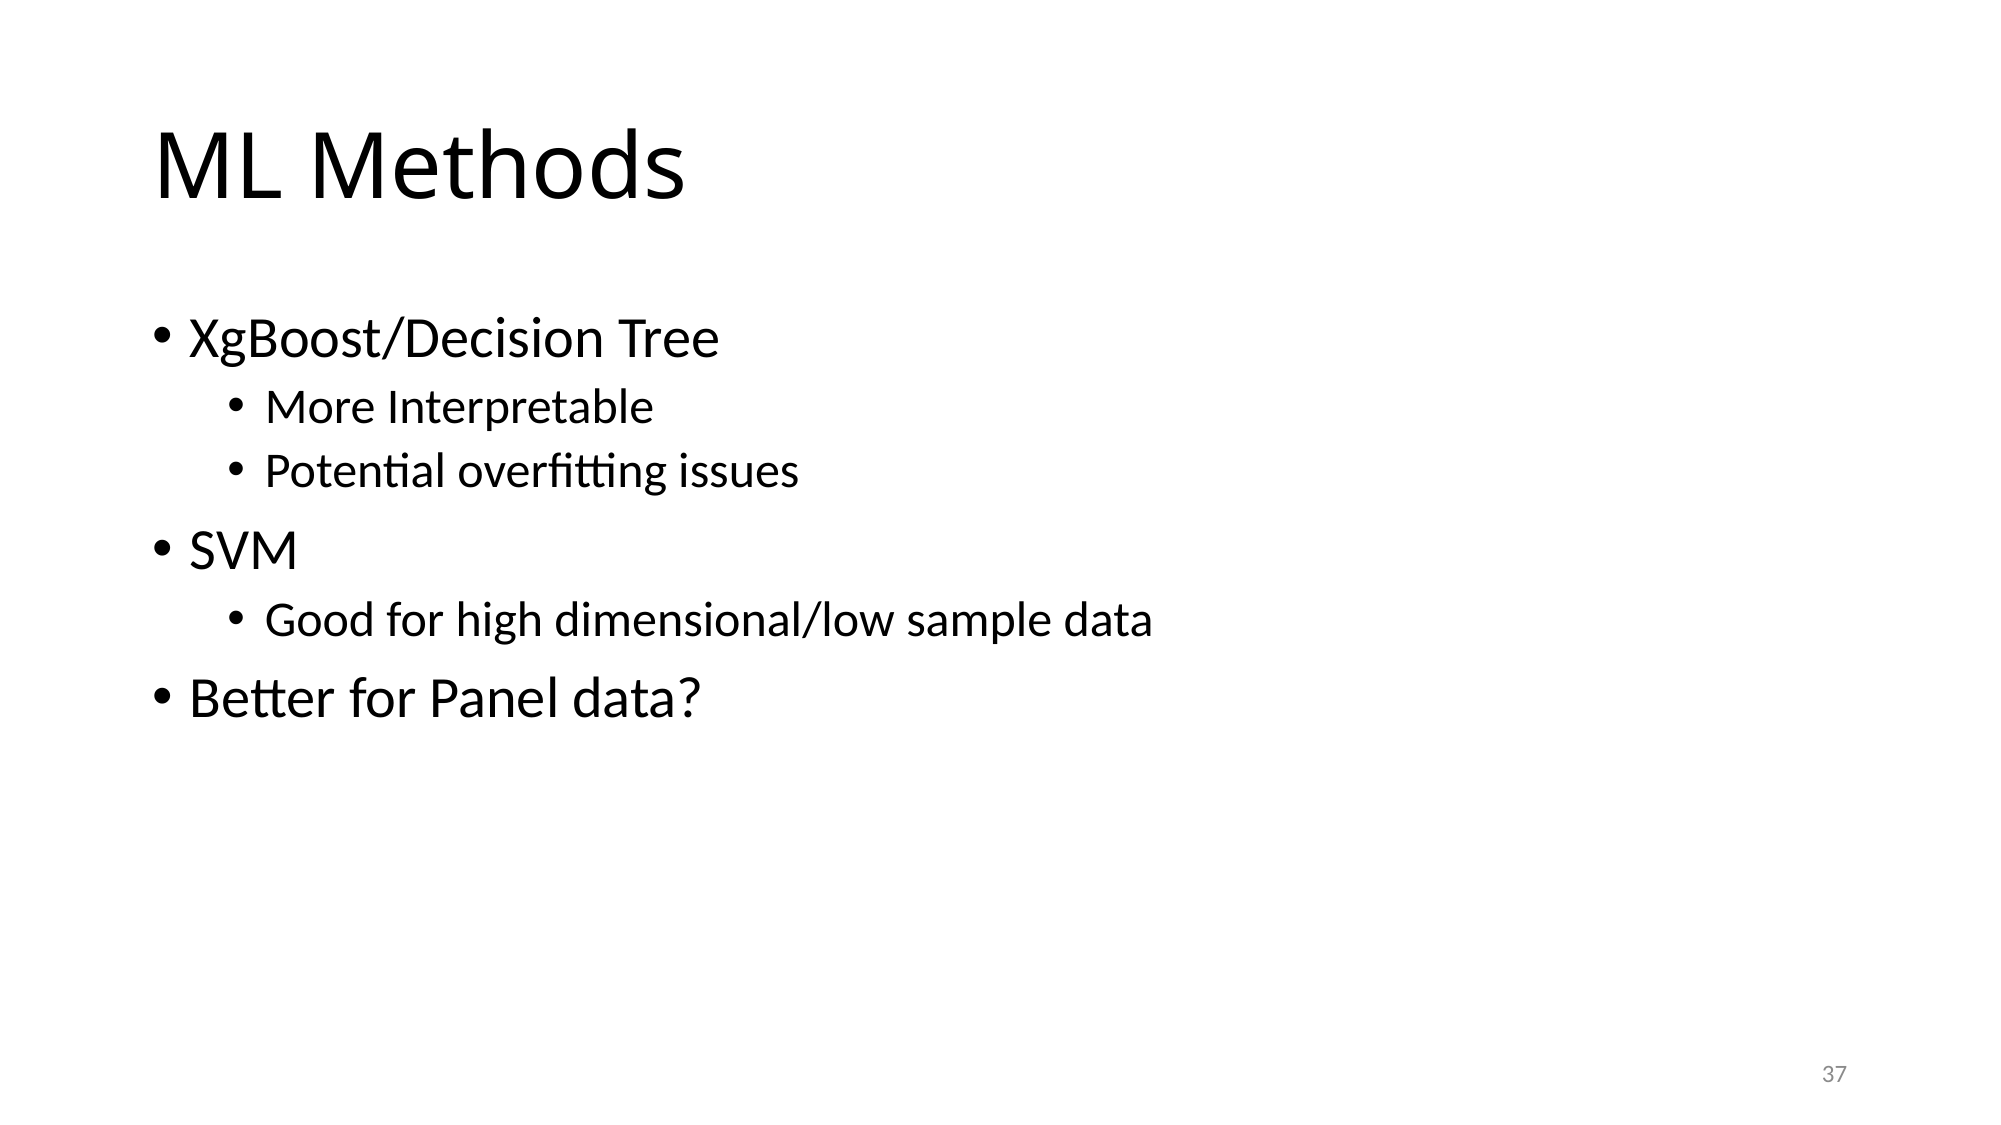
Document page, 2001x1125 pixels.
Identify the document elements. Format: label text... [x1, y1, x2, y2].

list XgBoost/Decision Tree More Interpretable Potential overfitting issues SVM Good for high dimensional/low sample data Better for Panel data? [137, 299, 1863, 1014]
title ML Methods [137, 59, 1863, 278]
slide_number 37 [1412, 1042, 1863, 1103]
